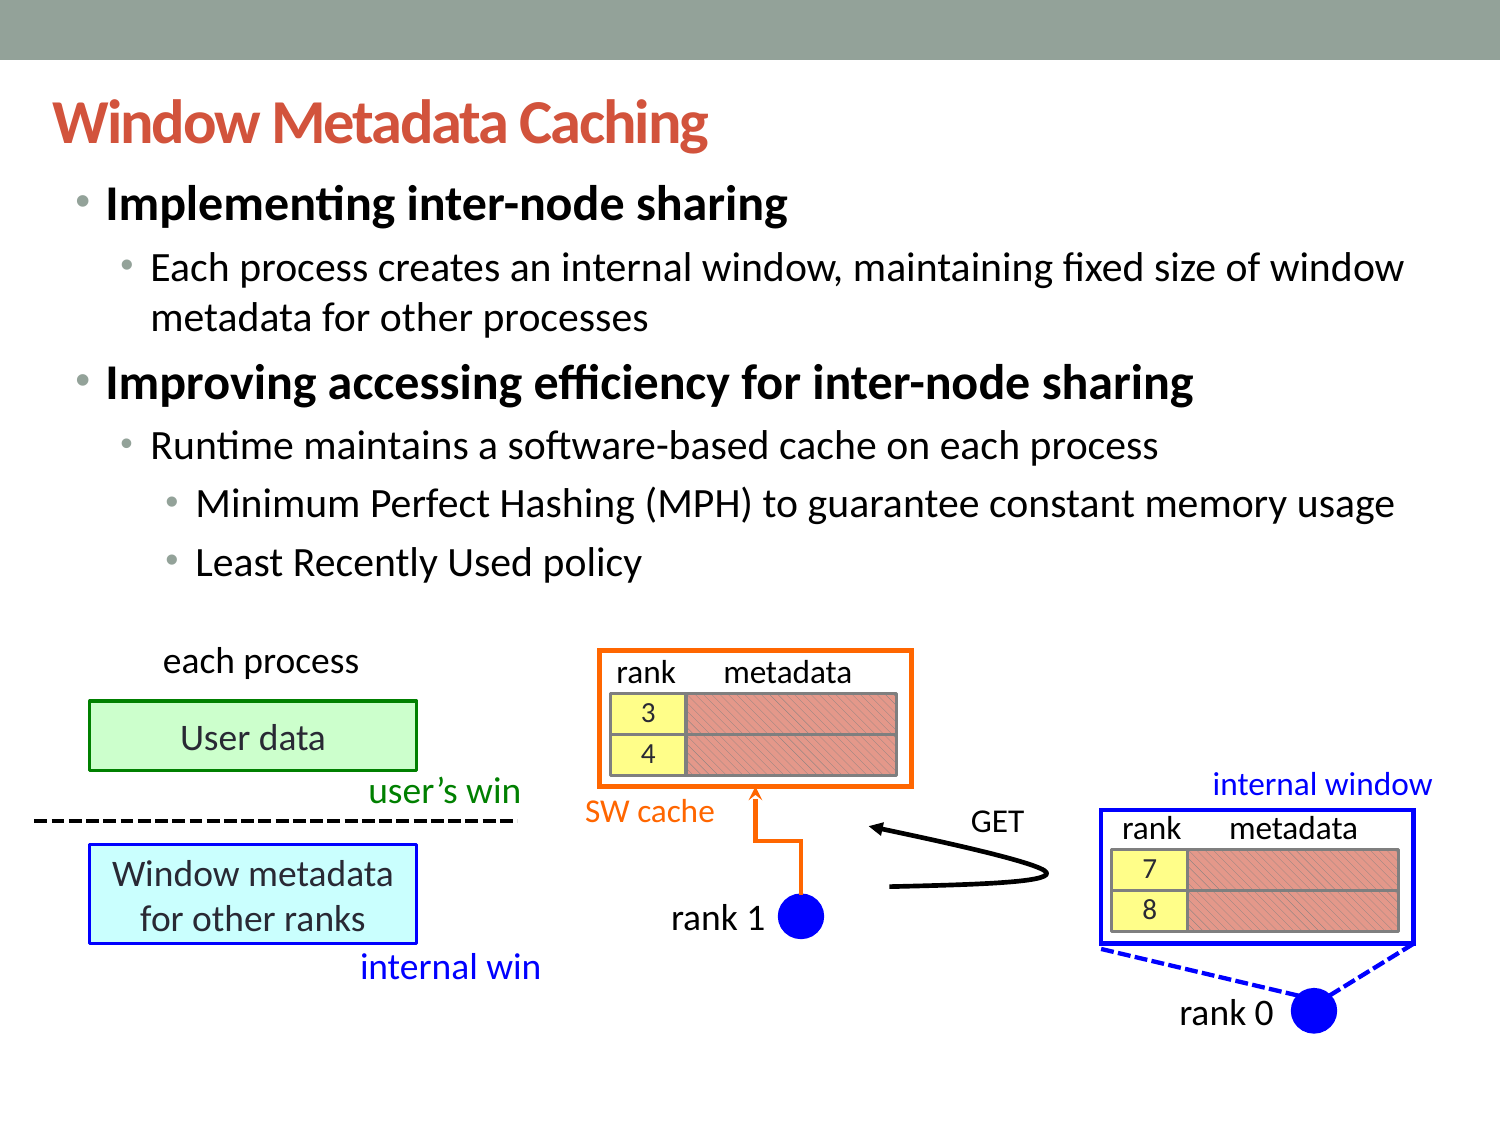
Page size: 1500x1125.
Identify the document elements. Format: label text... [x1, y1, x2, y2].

text_box rank 0 [1164, 980, 1382, 1040]
text_box internal window [1197, 754, 1466, 810]
text_box GET [956, 792, 1094, 847]
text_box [1329, 943, 1414, 996]
text_box Window Metadata Caching [37, 54, 1410, 184]
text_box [33, 628, 565, 996]
text_box [950, 841, 1049, 888]
text_box rank [1083, 798, 1221, 854]
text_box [1100, 948, 1299, 996]
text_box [572, 642, 943, 947]
text_box Implementing inter-node sharing Each process creates an internal window, maintaining fixed size of window metadata for other processes Improving accessing efficiency for inter-node sharing Runtime maintains a software-based cache on each process Minimum Perfect Hashing (MPH) to guarantee constant memory usage Least Recently Used policy [60, 163, 1466, 601]
text_box metadata [1140, 799, 1448, 854]
text_box [1101, 854, 1414, 944]
